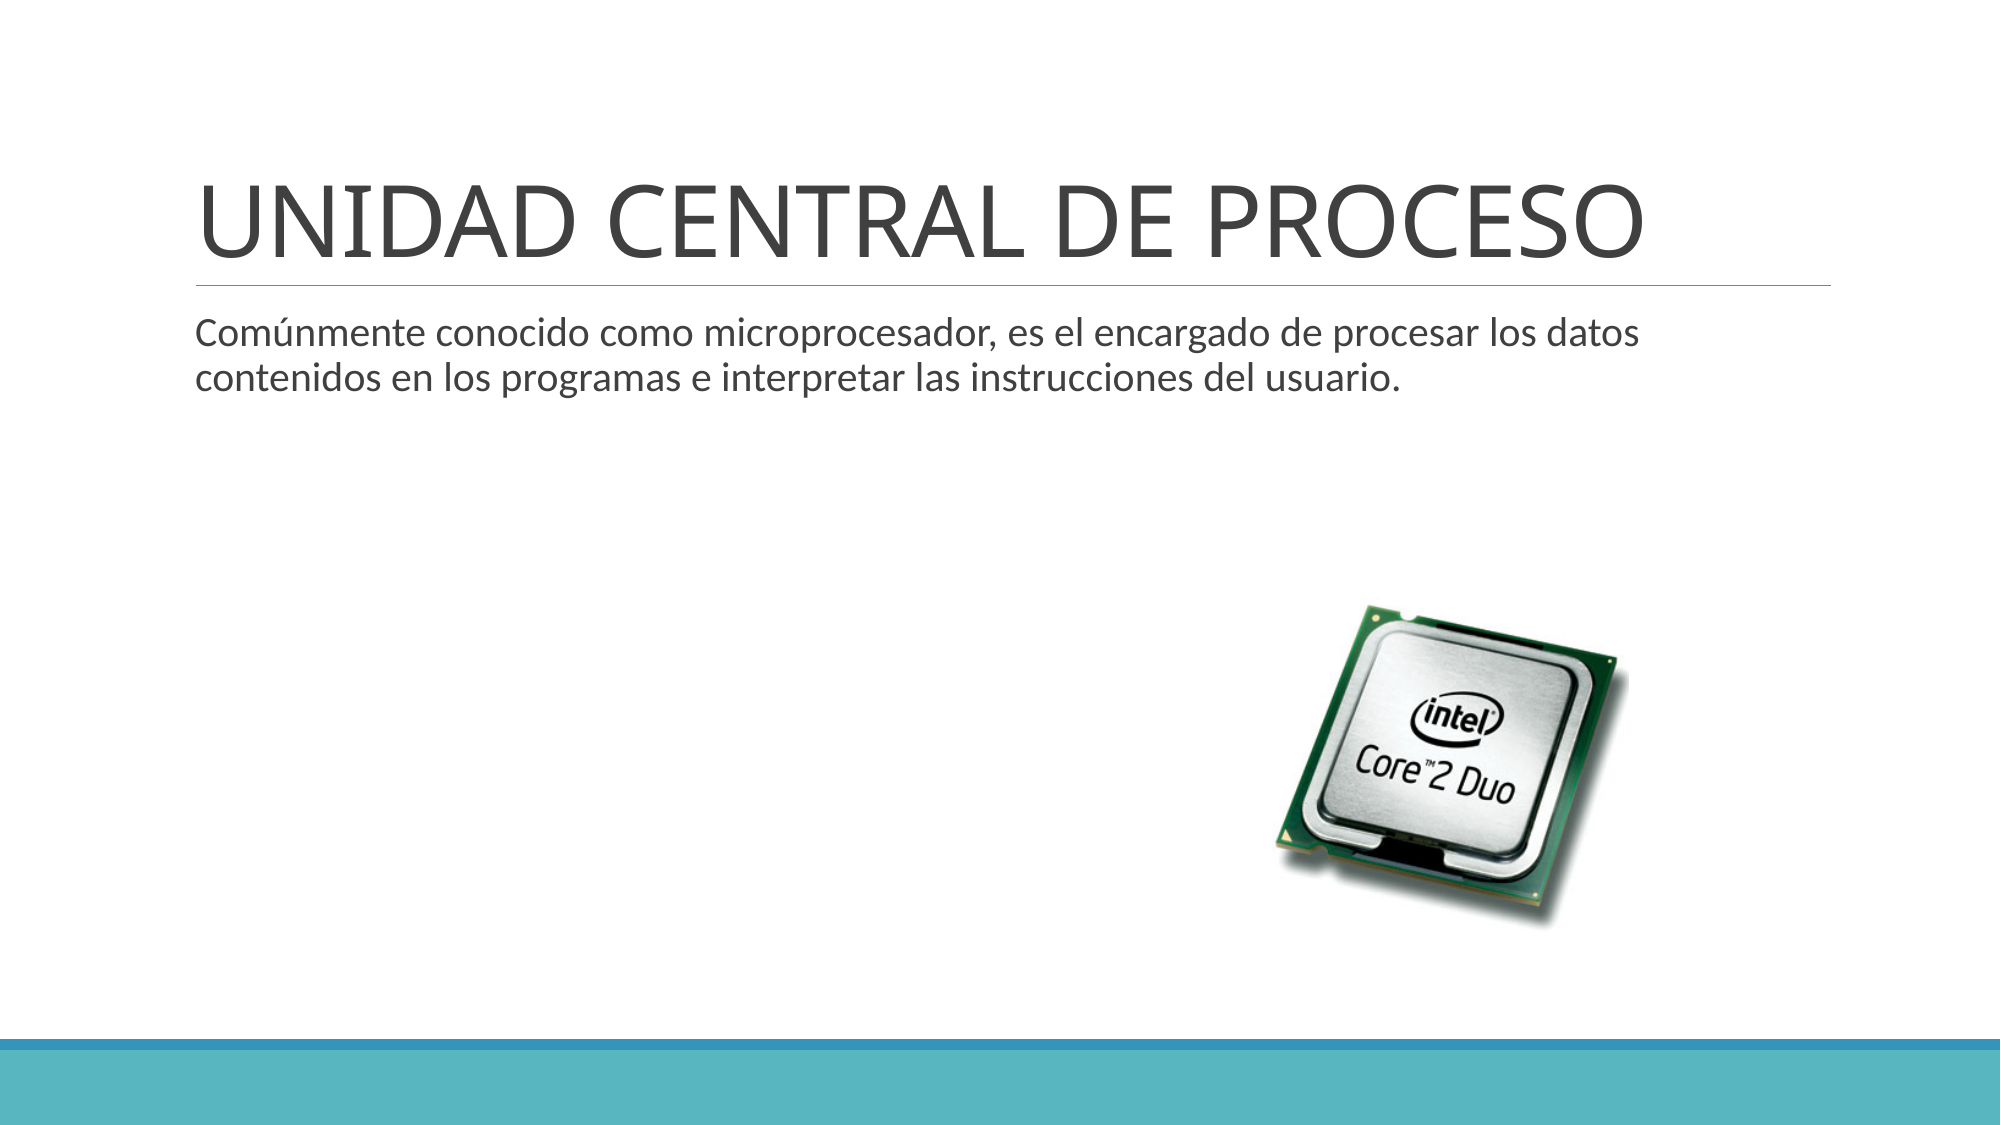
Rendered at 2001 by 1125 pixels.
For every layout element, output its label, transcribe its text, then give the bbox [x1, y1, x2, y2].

list Comúnmente conocido como microprocesador, es el encargado de procesar los datos contenidos en los programas e interpretar las instrucciones del usuario. [180, 302, 1830, 963]
title UNIDAD CENTRAL DE PROCESO [180, 47, 1830, 285]
picture [1261, 595, 1629, 932]
